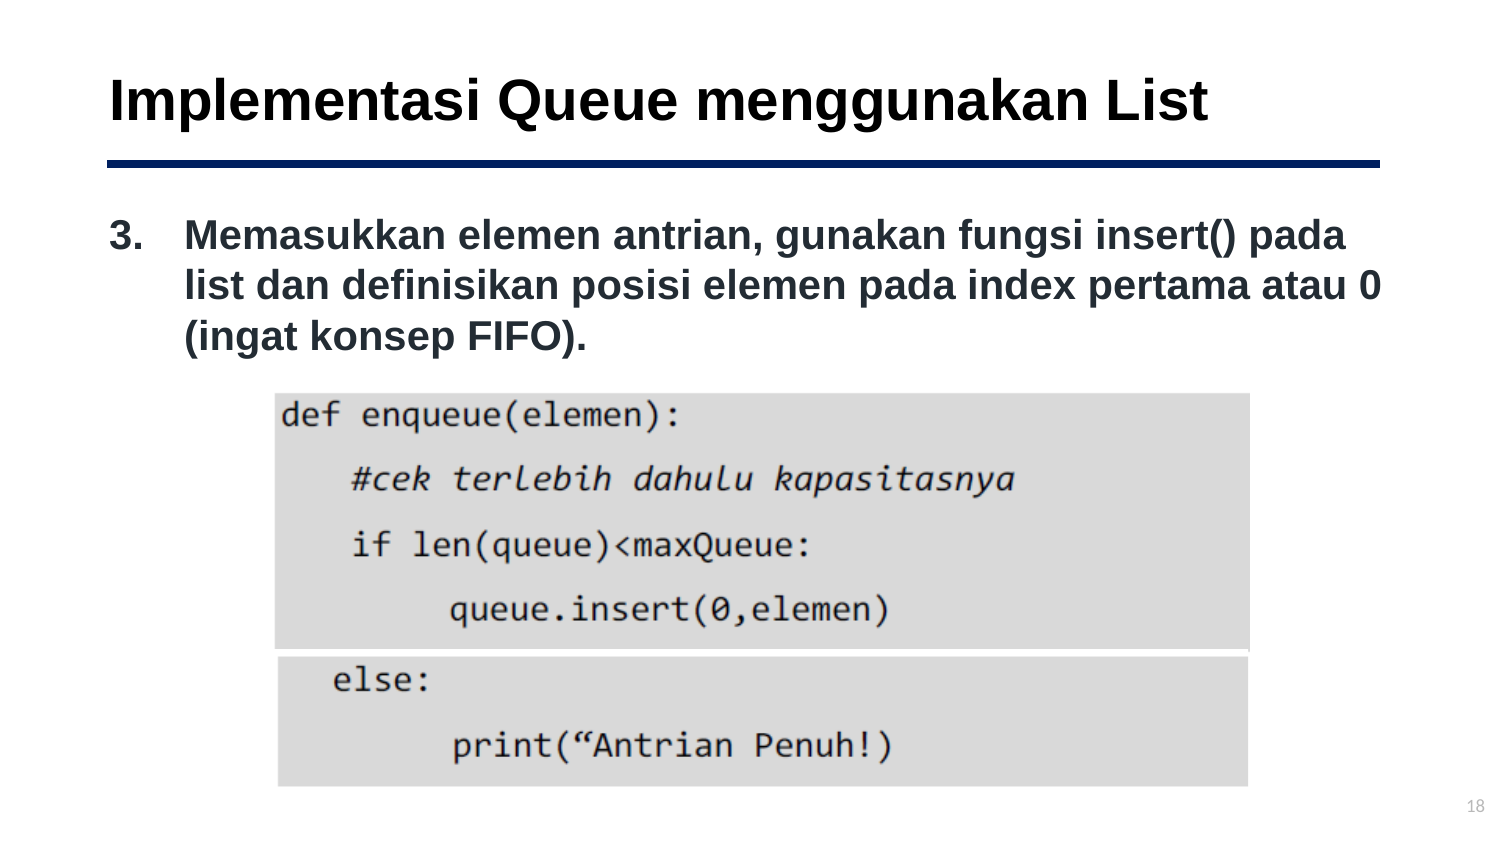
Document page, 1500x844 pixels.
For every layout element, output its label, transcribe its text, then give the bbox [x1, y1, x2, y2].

slide_number 18 [1162, 782, 1500, 828]
picture [272, 384, 1251, 794]
text_box Memasukkan elemen antrian, gunakan fungsi insert() pada list dan definisikan posisi elemen pada index pertama atau 0 (ingat konsep FIFO). [94, 200, 1400, 566]
picture [107, 160, 1380, 169]
text_box Implementasi Queue menggunakan List [94, 54, 1400, 140]
